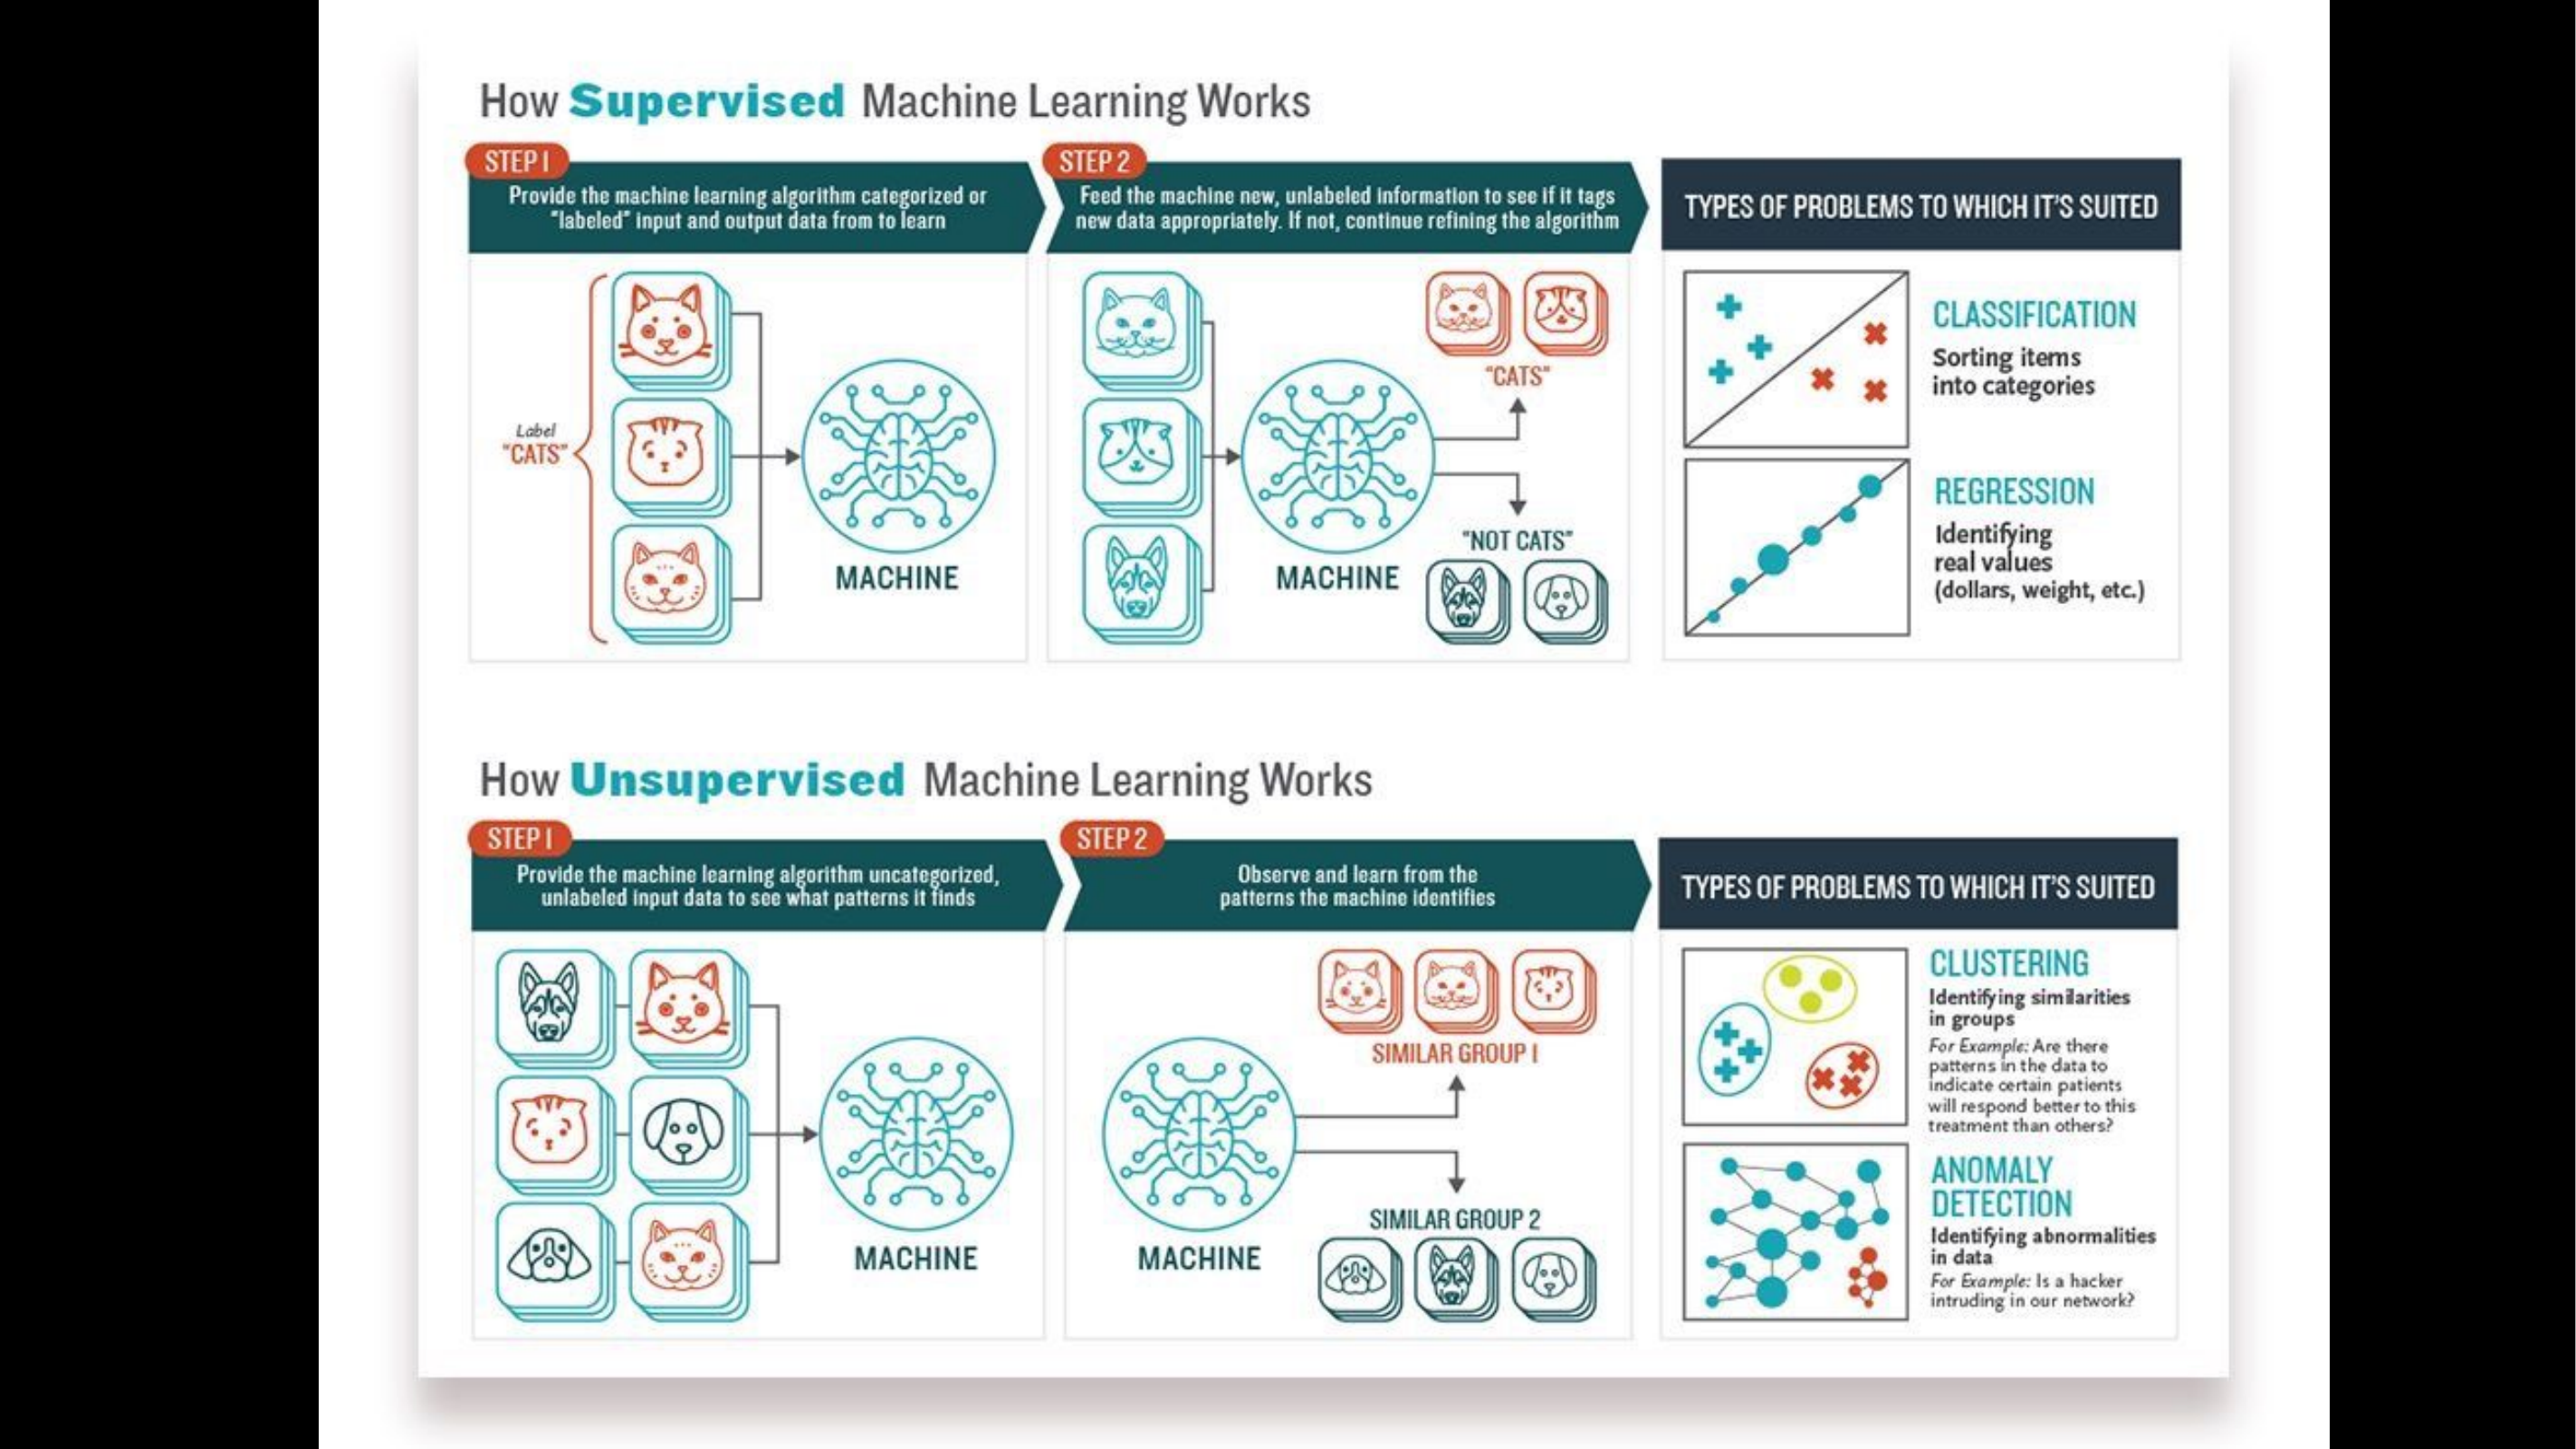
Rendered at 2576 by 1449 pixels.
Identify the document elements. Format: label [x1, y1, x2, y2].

picture [319, 0, 2330, 1449]
